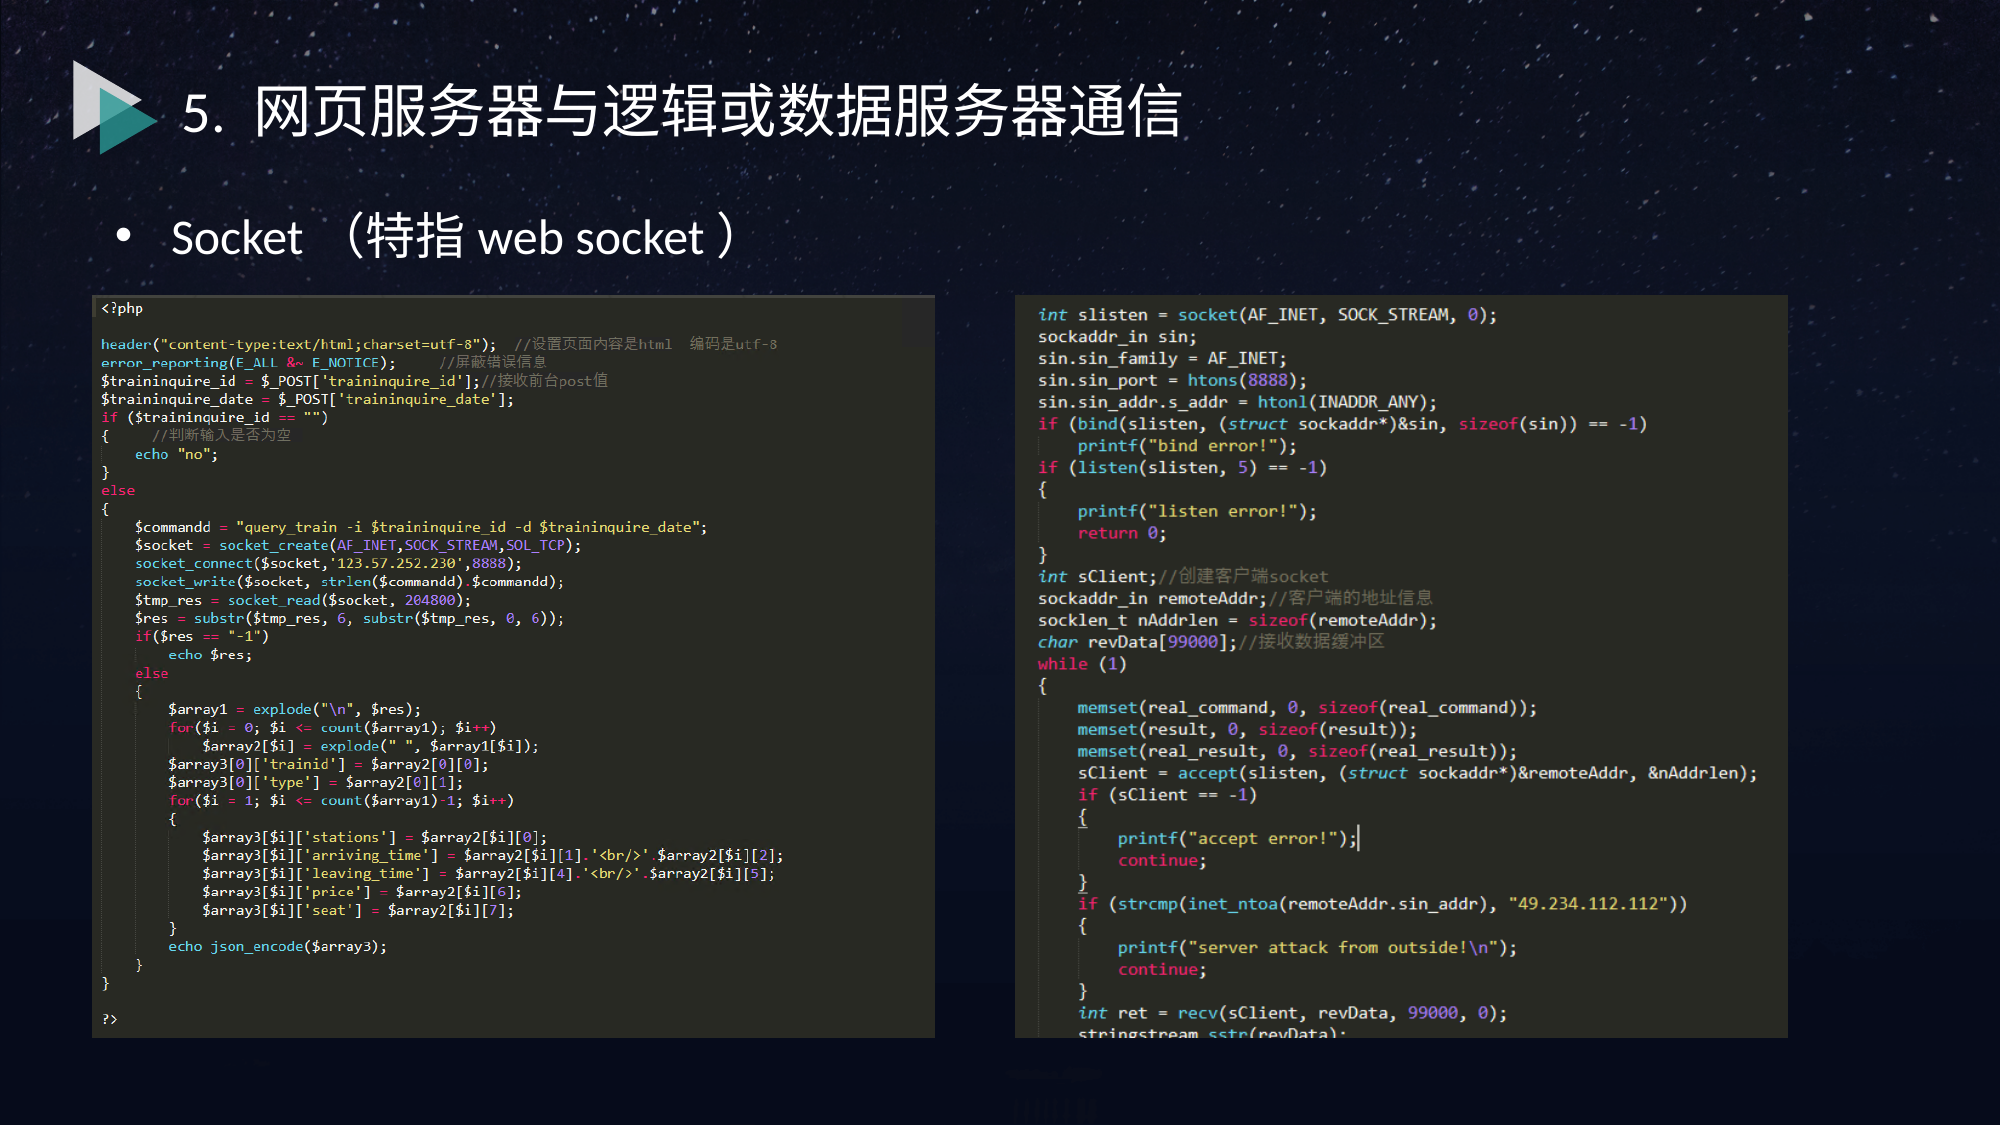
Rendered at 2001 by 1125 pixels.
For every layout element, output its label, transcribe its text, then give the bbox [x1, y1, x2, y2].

text_box Socket（特指web socket） [99, 167, 1739, 272]
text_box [73, 60, 158, 155]
picture [0, 0, 2000, 1125]
text_box 5. 网页服务器与逻辑或数据服务器通信 [166, 67, 1759, 152]
